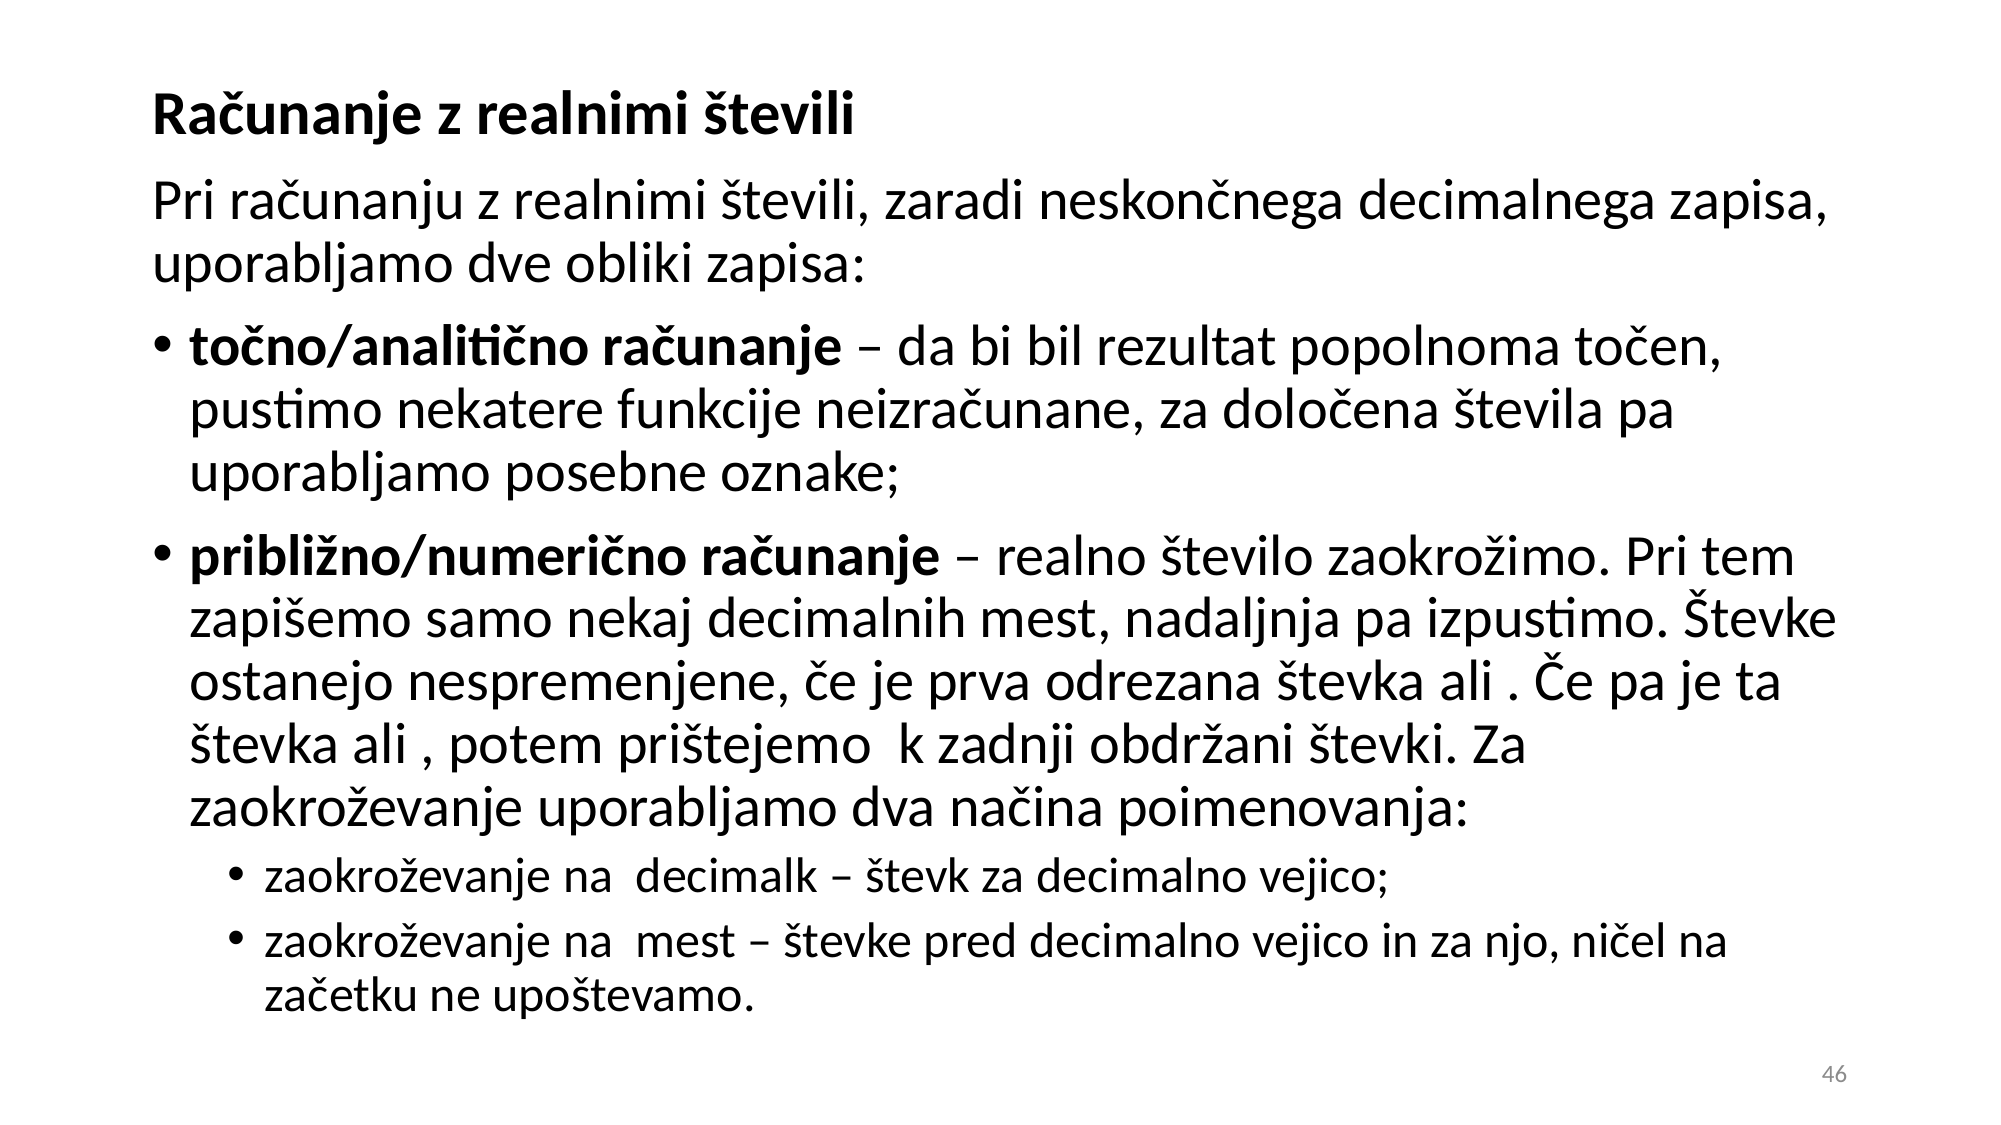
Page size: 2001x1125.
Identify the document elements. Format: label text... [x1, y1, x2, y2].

slide_number 46 [1412, 1042, 1863, 1103]
